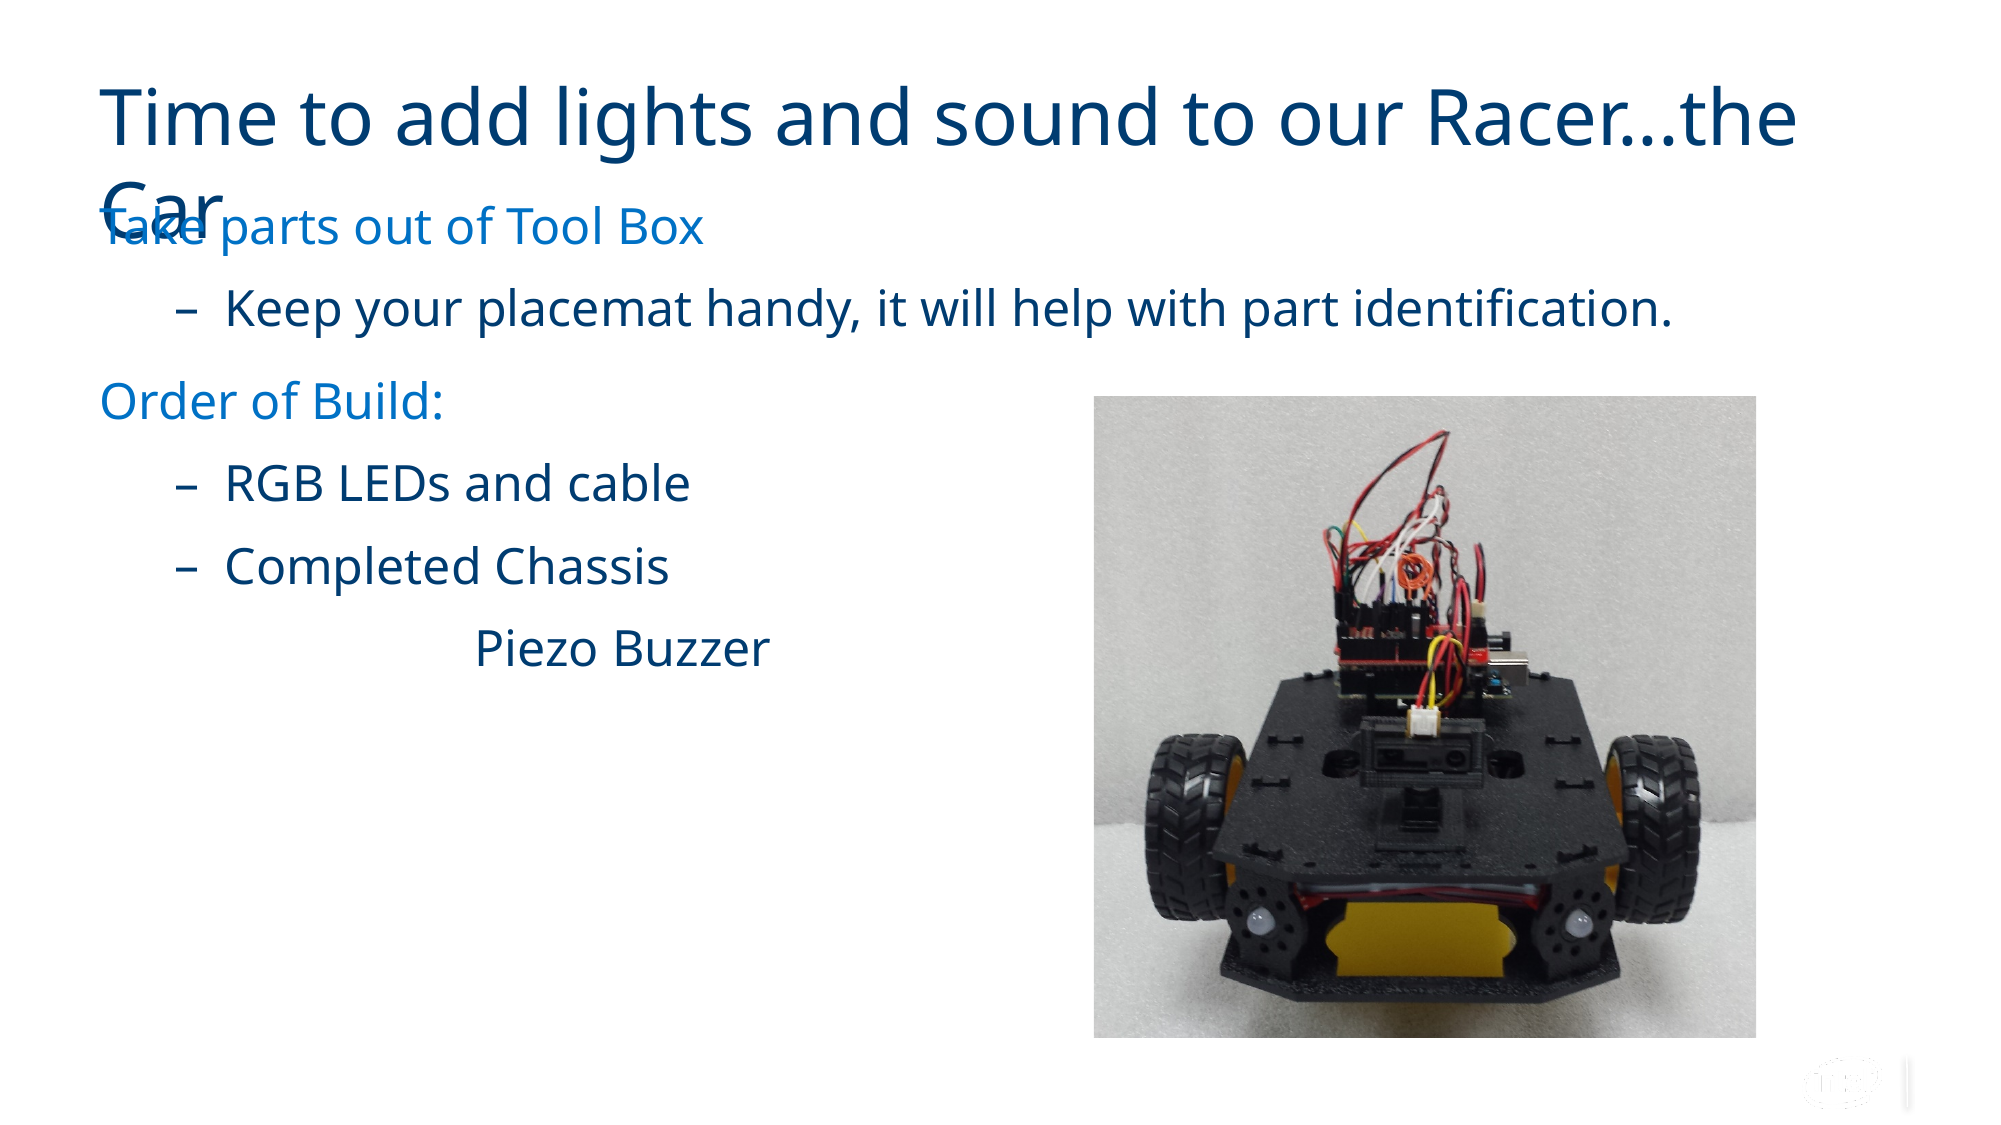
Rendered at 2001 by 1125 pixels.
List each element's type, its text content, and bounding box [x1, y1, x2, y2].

list Take parts out of Tool Box Keep your placemat handy, it will help with part identification. Order of Build: RGB LEDs and cable Completed Chassis Piezo Buzzer [99, 194, 1900, 1056]
picture [1093, 396, 1757, 1038]
slide_number 24 [1503, 1055, 1970, 1116]
title Time to add lights and sound to our Racer...the Car [99, 67, 1900, 194]
